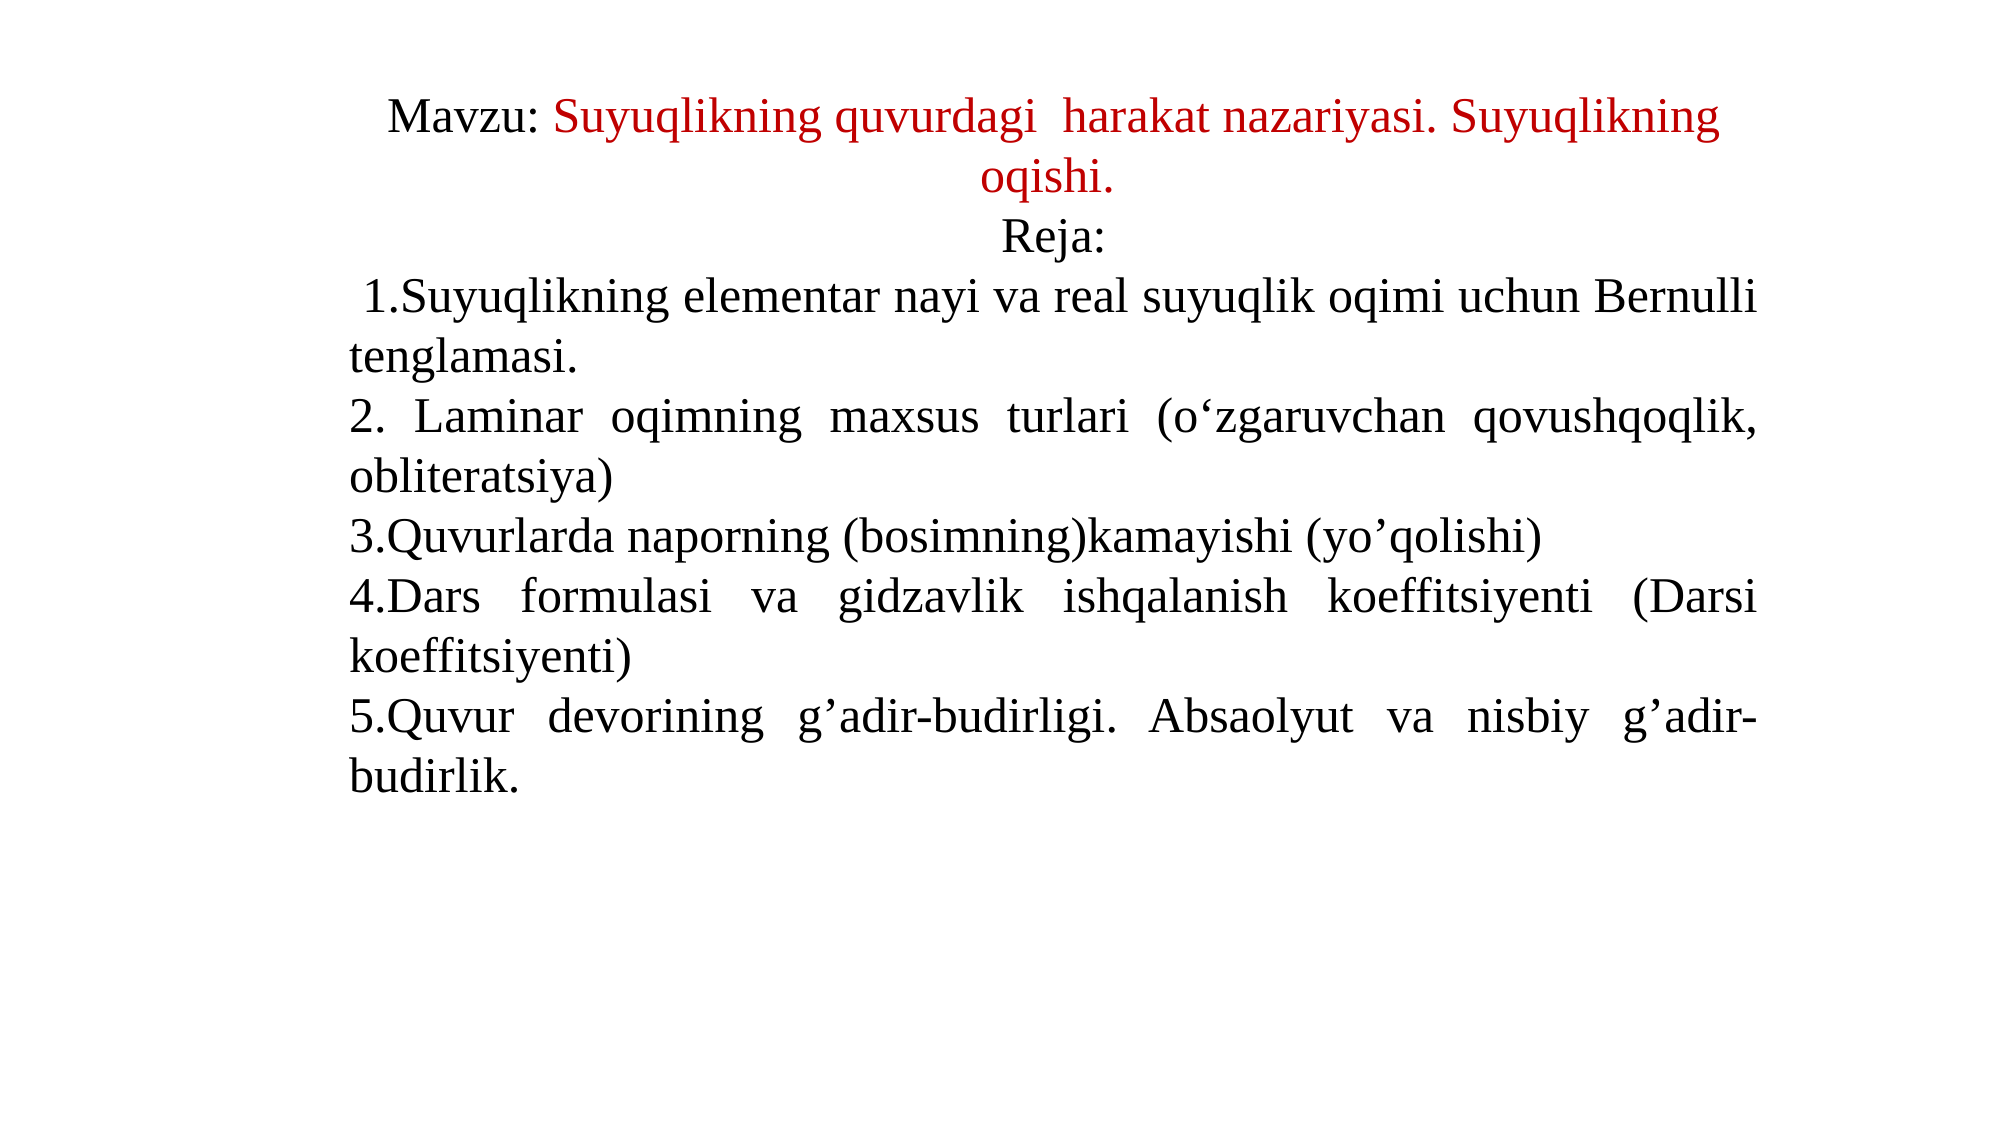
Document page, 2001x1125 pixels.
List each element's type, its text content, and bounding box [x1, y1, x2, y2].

text_box Mavzu: Suyuqlikning quvurdagi harakat nazariyasi. Suyuqlikning oqishi. Reja: 1.Suyuqlikning elementar nayi va real suyuqlik oqimi uchun Bernulli tenglamasi. 2. Laminar oqimning maxsus turlari (o‘zgaruvchan qovushqoqlik, obliteratsiya) 3.Quvurlarda naporning (bosimning)kamayishi (yo’qolishi) 4.Dars formulasi va gidzavlik ishqalanish koeffitsiyenti (Darsi koeffitsiyenti) 5.Quvur devorining g’adir-budirligi. Absaolyut va nisbiy g’adir- budirlik. [334, 74, 1774, 900]
